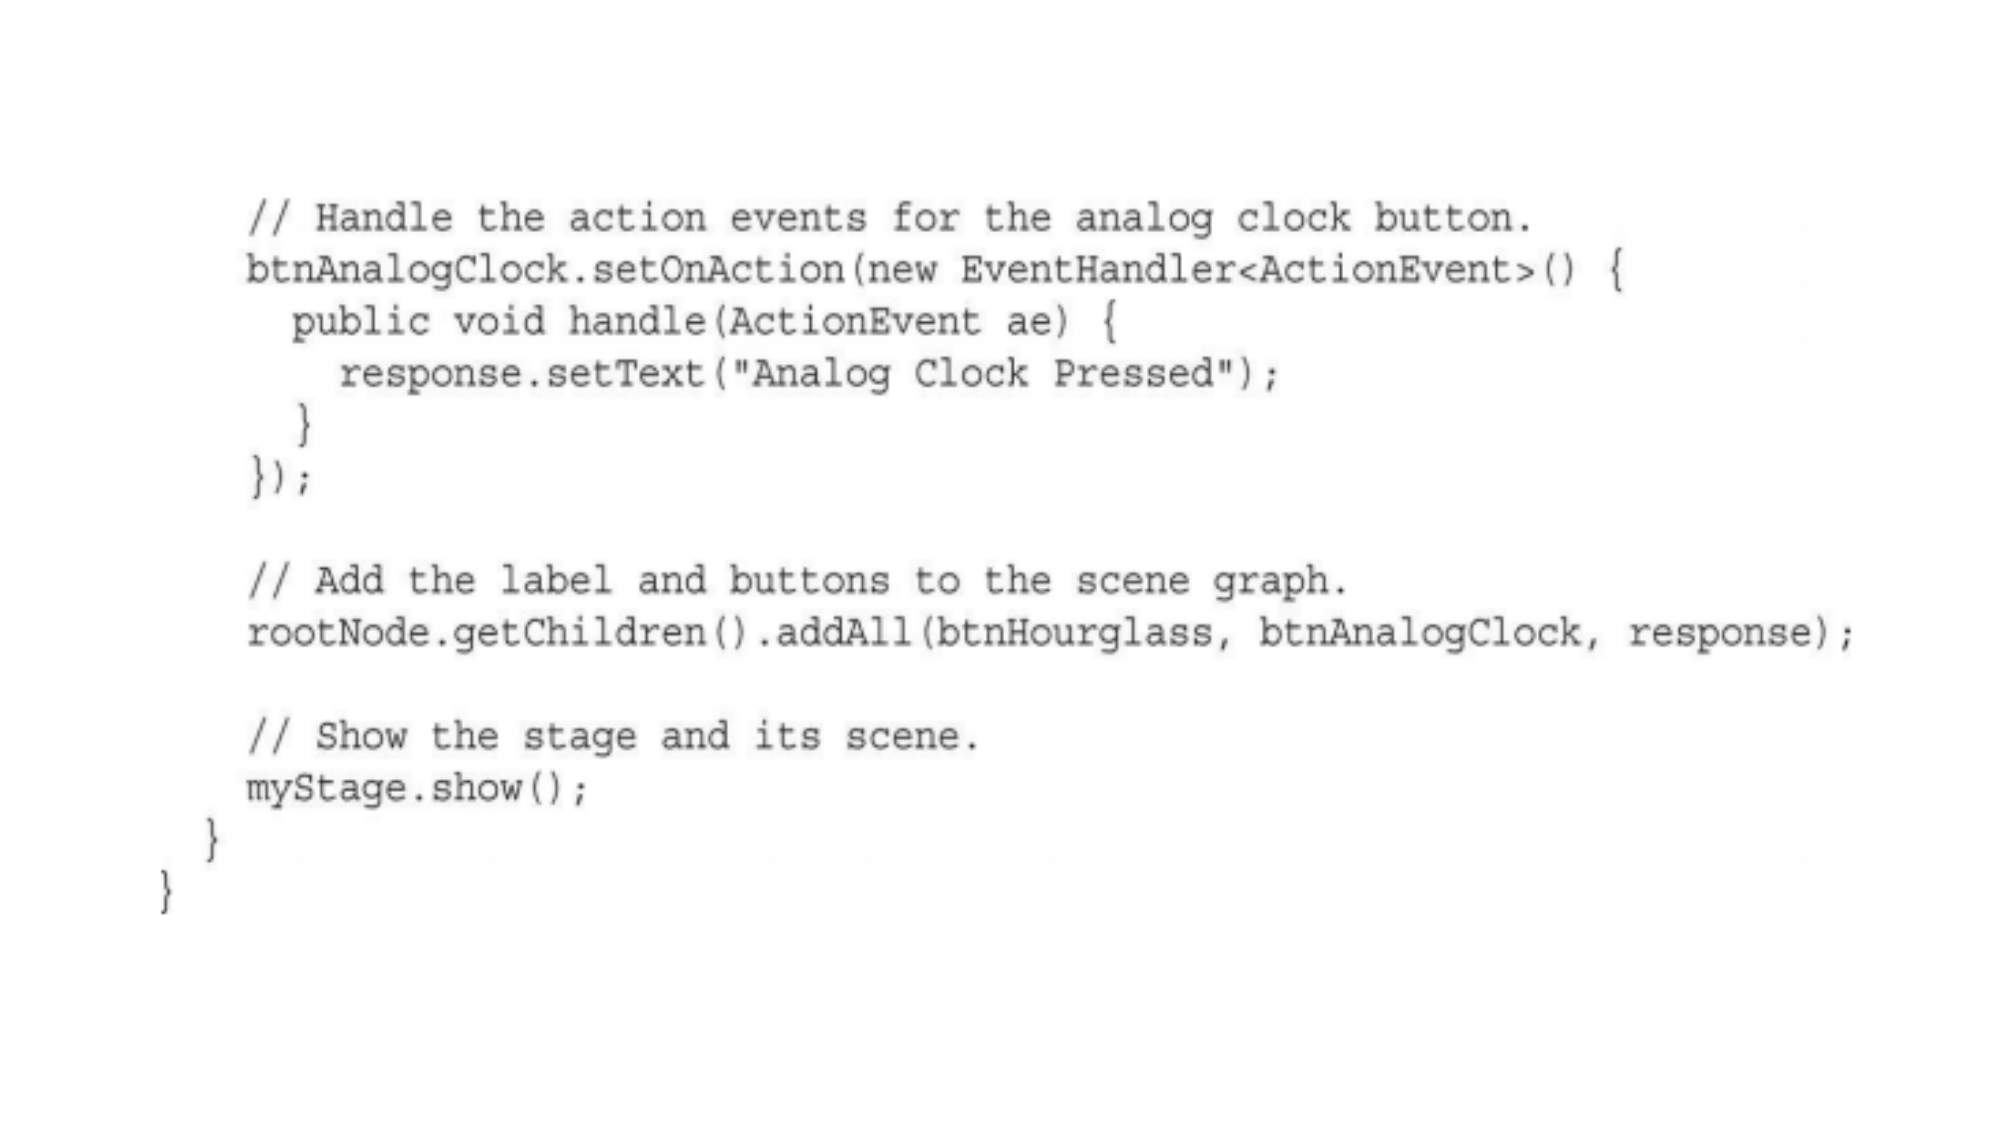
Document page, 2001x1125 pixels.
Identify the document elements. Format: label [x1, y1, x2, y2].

picture [105, 191, 1895, 934]
